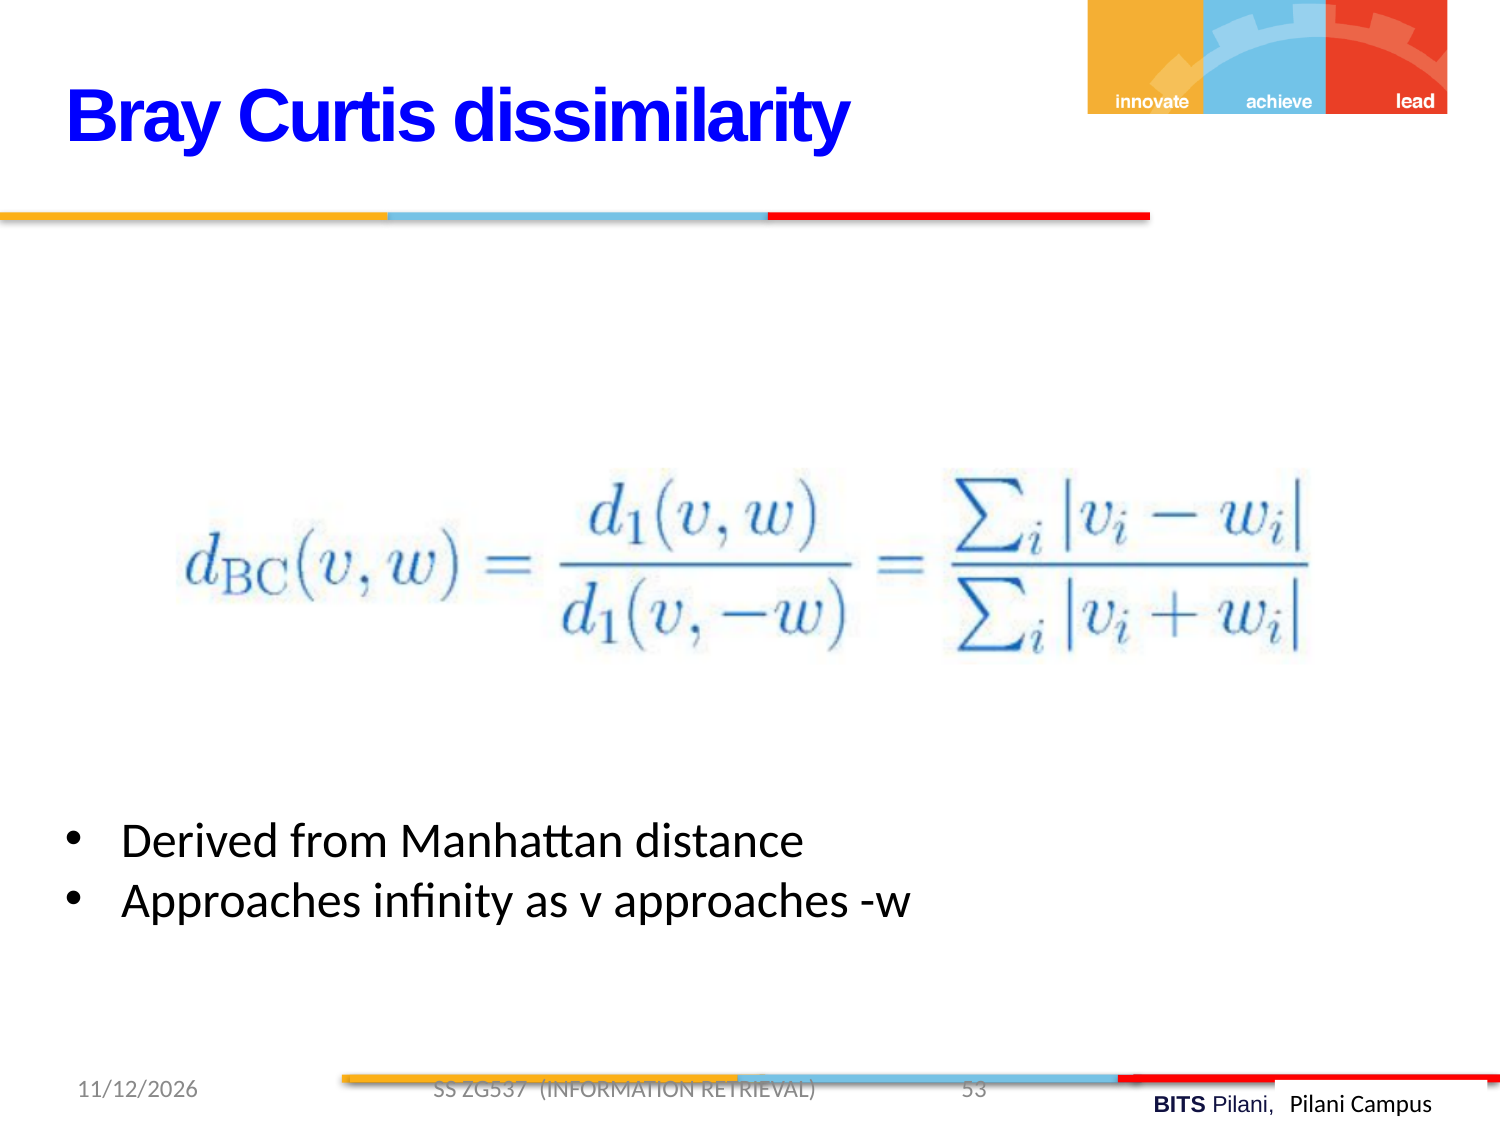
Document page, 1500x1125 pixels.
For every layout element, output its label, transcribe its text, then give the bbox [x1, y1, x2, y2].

picture [1087, 0, 1448, 114]
text_box 4/6/2019 SS ZG537 (INFORMATION RETRIEVAL) 53 [62, 1072, 1050, 1125]
text_box Derived from Manhattan distance Approaches infinity as v approaches -w [50, 799, 1425, 995]
picture [166, 451, 1333, 674]
text_box Pilani Campus [1274, 1079, 1488, 1125]
list Bray Curtis dissimilarity [50, 24, 1088, 213]
